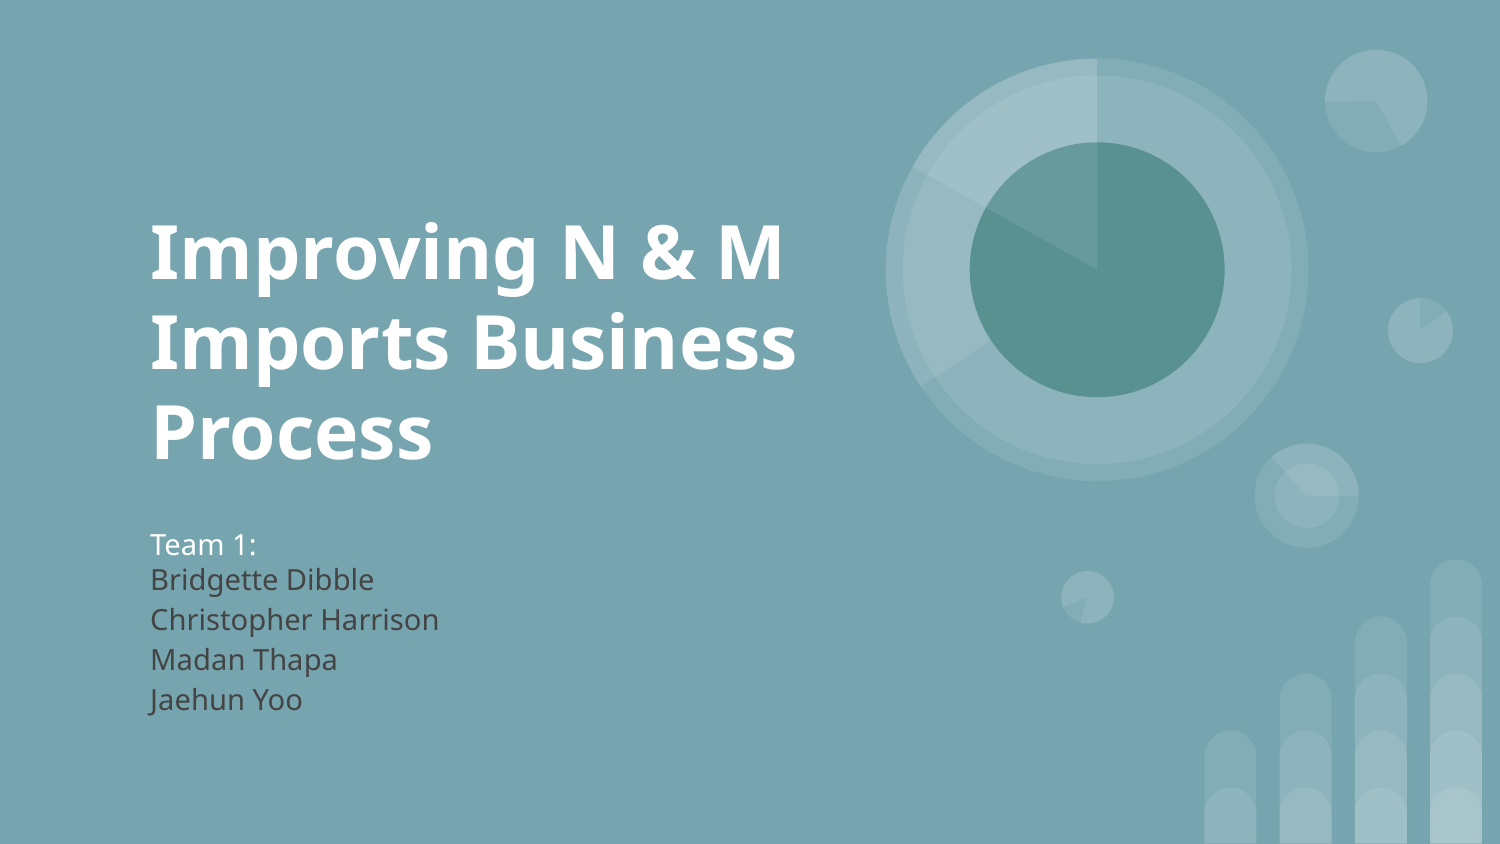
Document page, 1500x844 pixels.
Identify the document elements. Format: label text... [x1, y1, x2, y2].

subtitle Team 1: Bridgette Dibble Christopher Harrison Madan Thapa Jaehun Yoo [135, 511, 834, 714]
title Improving N & M Imports Business Process [135, 186, 834, 494]
